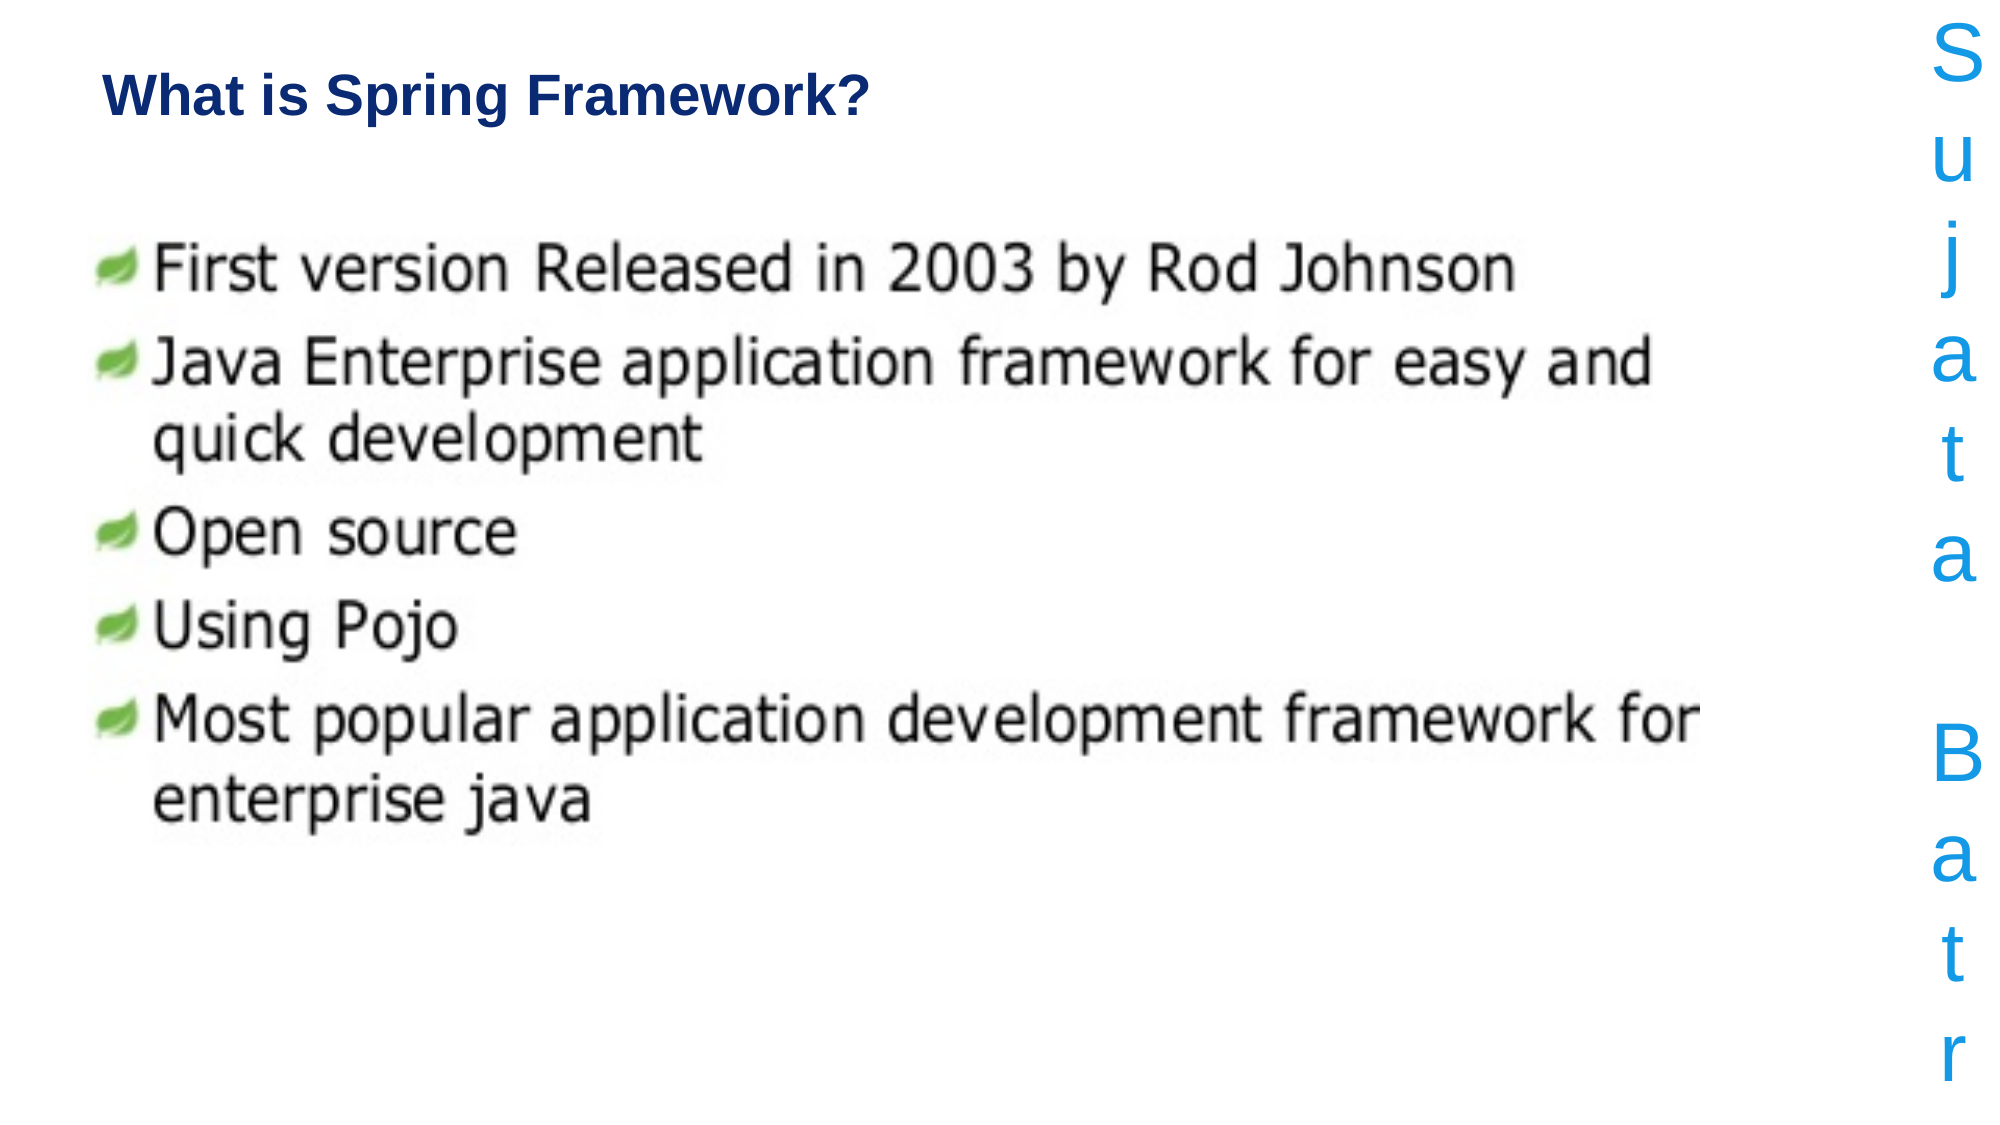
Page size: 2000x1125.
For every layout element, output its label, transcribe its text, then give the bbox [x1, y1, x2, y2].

picture [87, 223, 1701, 899]
text_box [87, 162, 1902, 1038]
text_box What is Spring Framework? [87, 50, 1902, 162]
text_box Sujata Batra [1915, 0, 1991, 1125]
